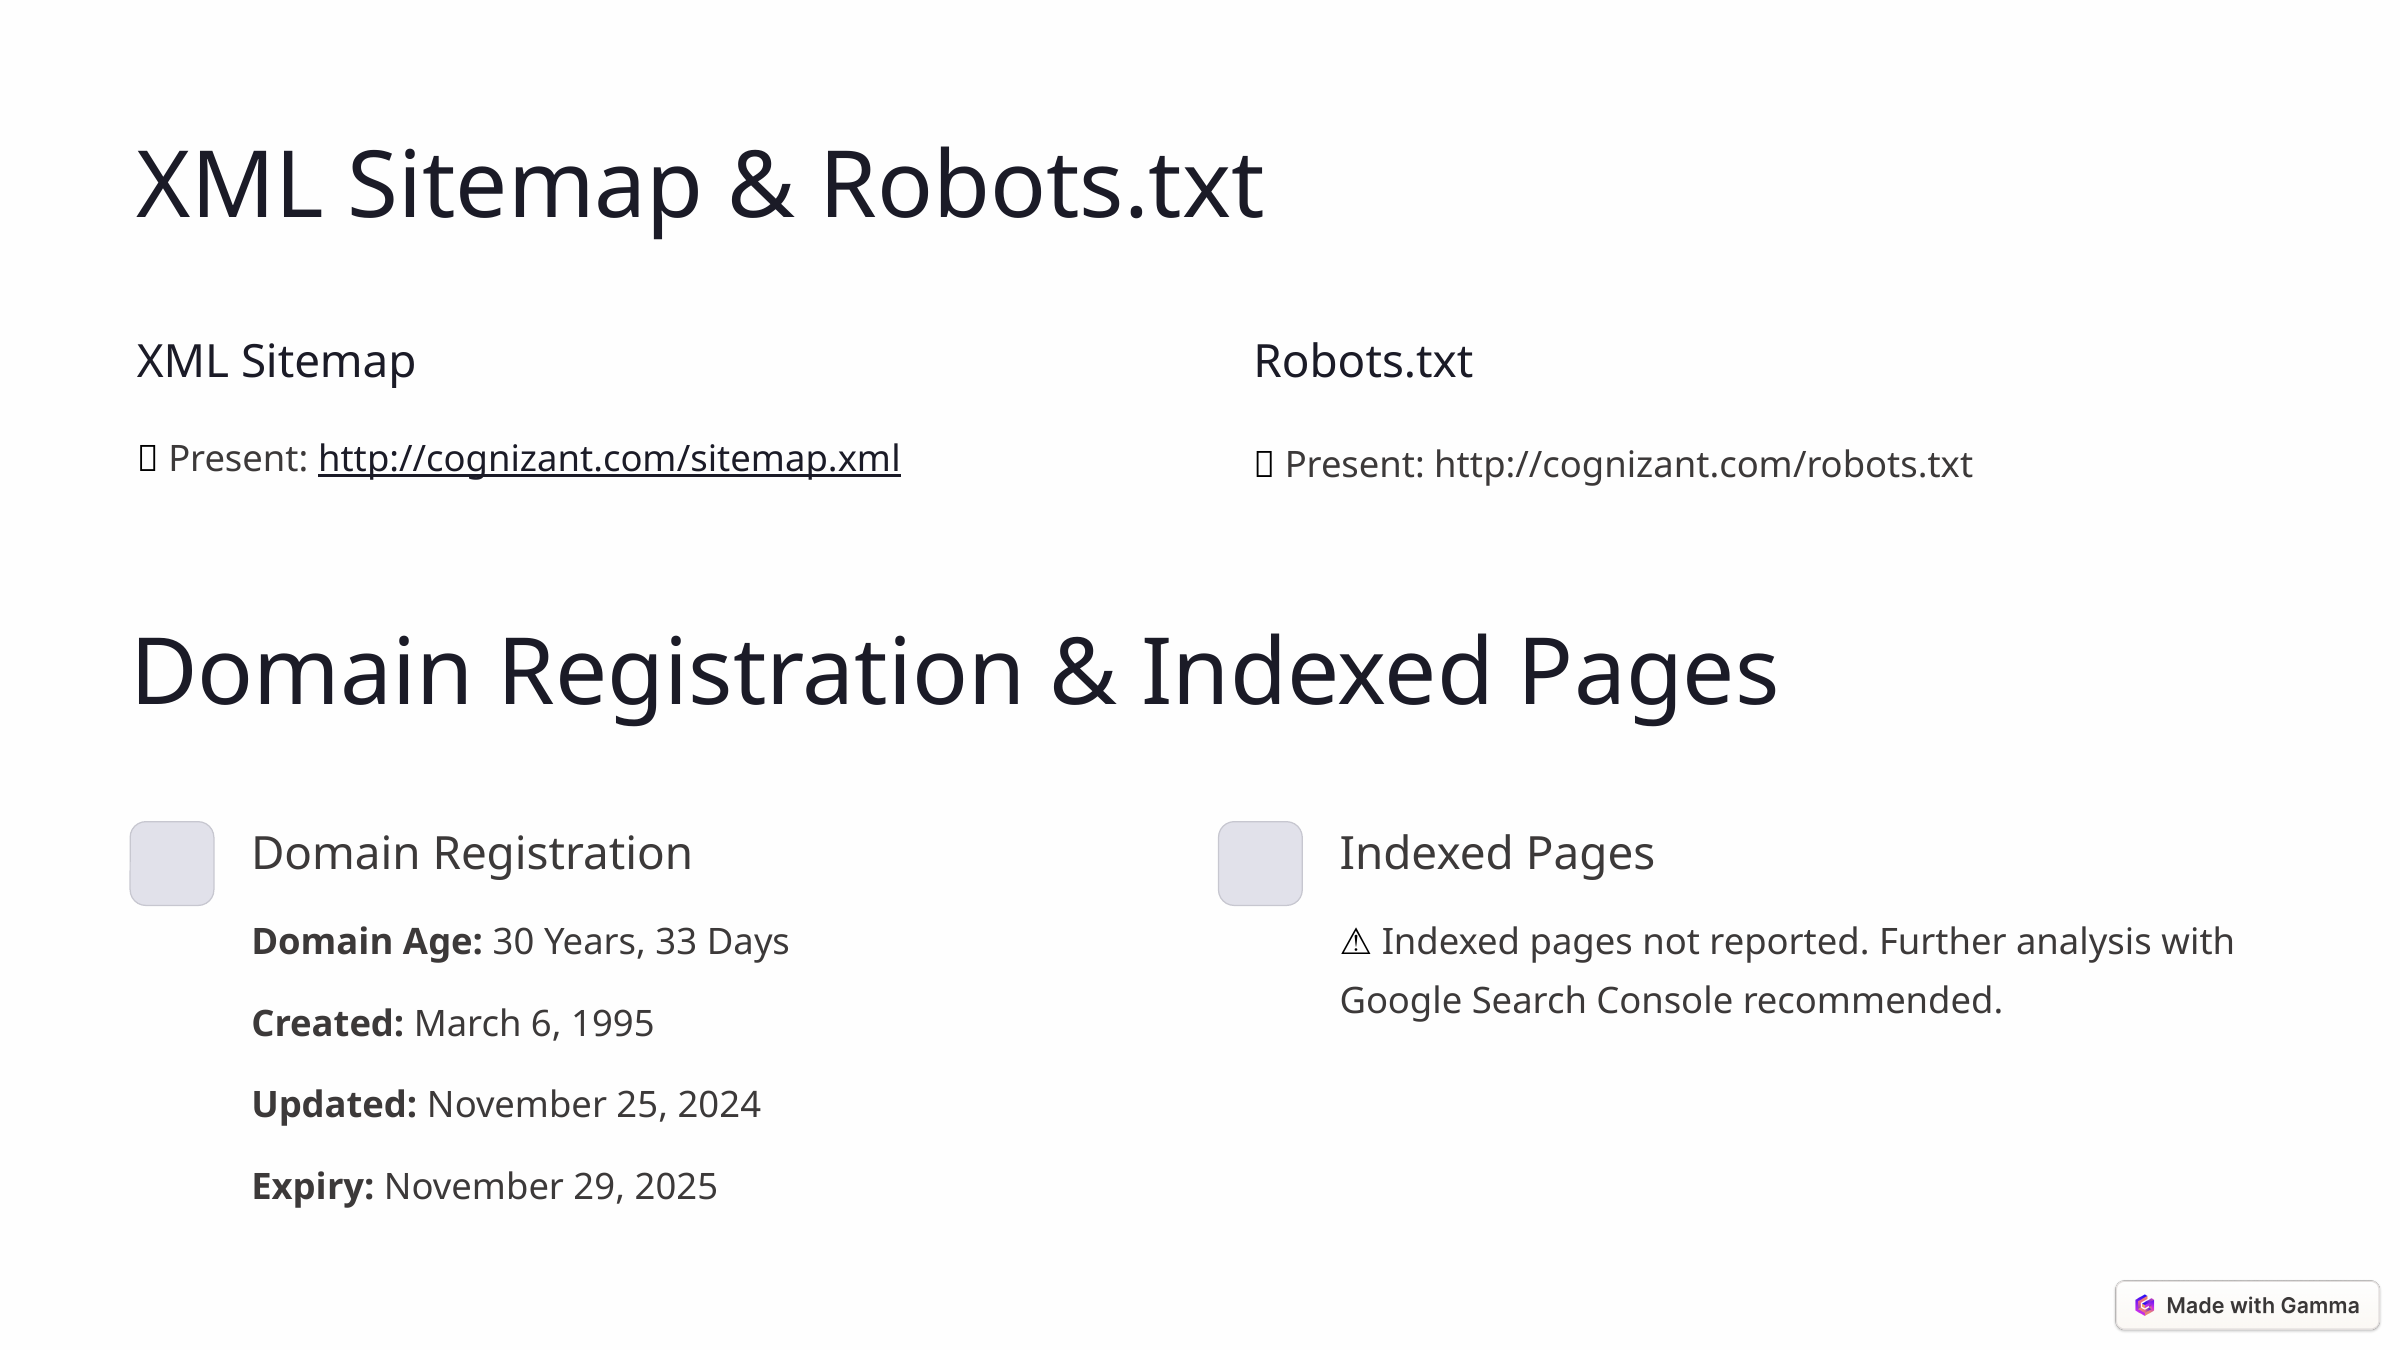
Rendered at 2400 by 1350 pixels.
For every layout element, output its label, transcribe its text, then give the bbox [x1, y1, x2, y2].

text_box Domain Age: 30 Years, 33 Days [251, 902, 1182, 962]
text_box Domain Registration & Indexed Pages [130, 607, 1742, 725]
text_box Indexed Pages [1339, 821, 1805, 880]
text_box Domain Registration [251, 821, 717, 880]
text_box XML Sitemap [136, 329, 602, 388]
text_box ⚠️ Indexed pages not reported. Further analysis with Google Search Console recommended. [1339, 902, 2270, 1022]
picture [2106, 1271, 2389, 1339]
text_box [130, 821, 214, 906]
text_box Updated: November 25, 2024 [251, 1065, 1182, 1126]
text_box Expiry: November 29, 2025 [251, 1147, 1182, 1208]
text_box Robots.txt [1253, 329, 1719, 388]
text_box ✅ Present: http://cognizant.com/robots.txt [1253, 425, 2278, 485]
text_box ✅ Present: http://cognizant.com/sitemap.xml [136, 425, 1162, 485]
text_box [1218, 821, 1303, 906]
text_box XML Sitemap & Robots.txt [136, 120, 1247, 237]
text_box Created: March 6, 1995 [251, 983, 1182, 1044]
